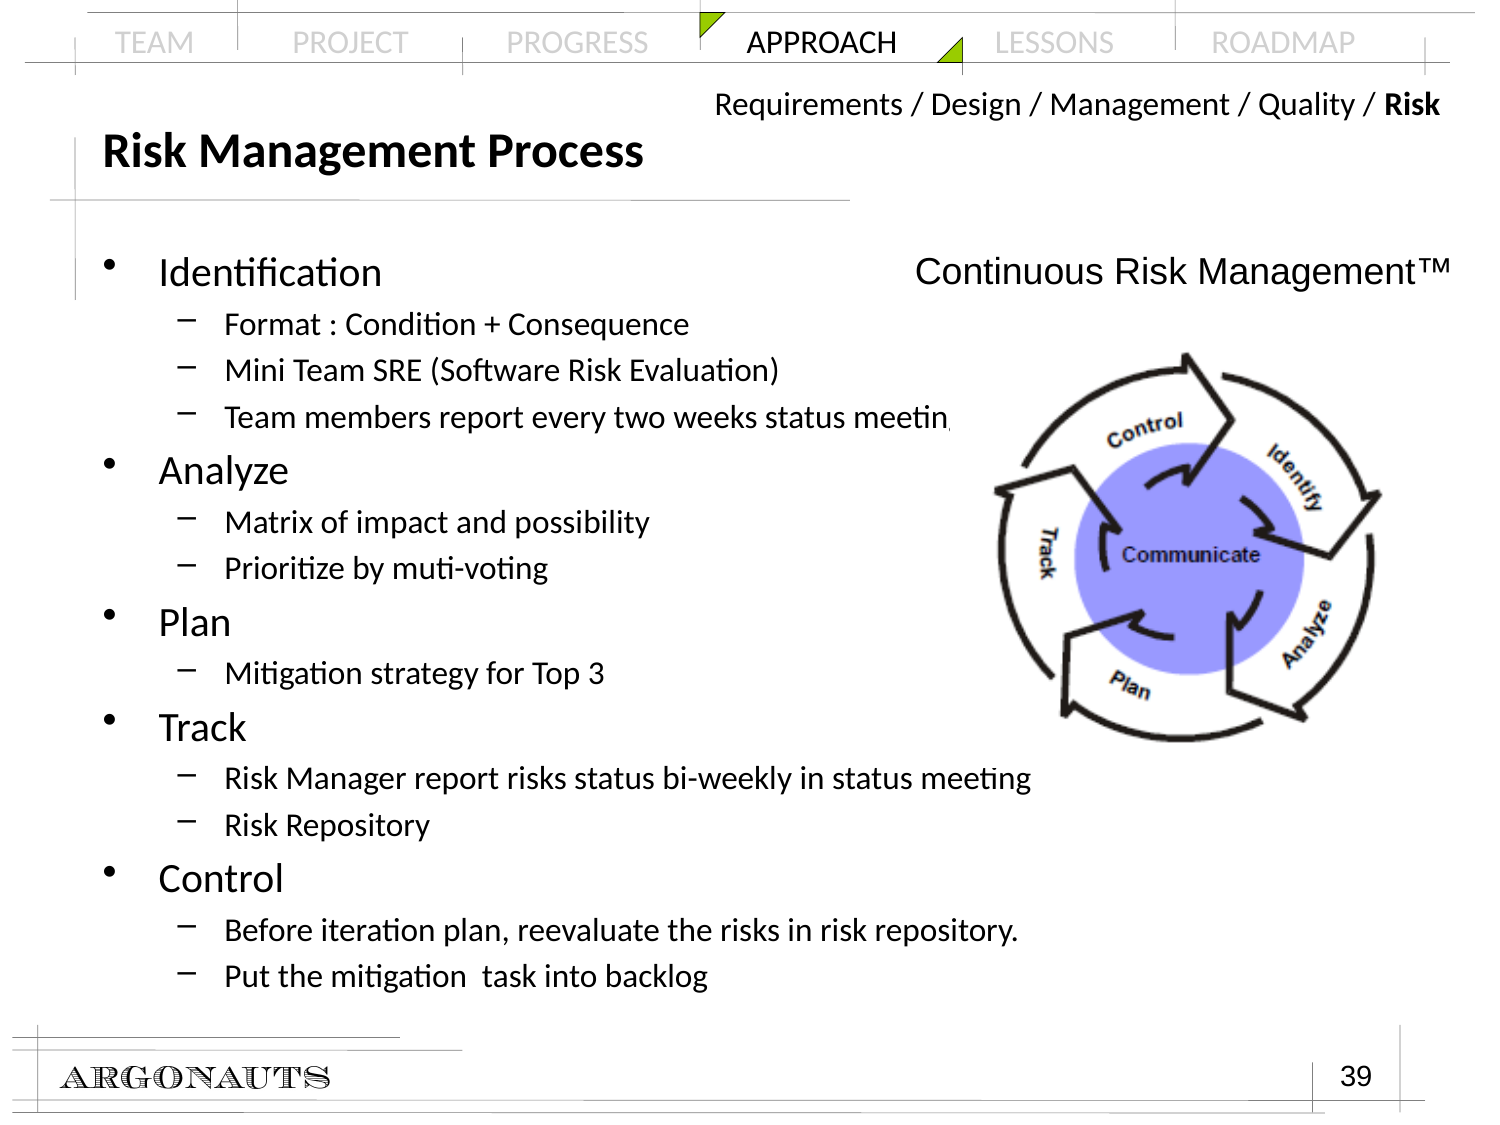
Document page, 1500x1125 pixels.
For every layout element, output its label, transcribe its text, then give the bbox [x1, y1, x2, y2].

picture [50, 1055, 350, 1099]
text_box Continuous Risk Management™ [900, 239, 1477, 300]
list Identification Format : Condition + Consequence Mini Team SRE (Software Risk Evaluation) Team members report every two weeks status meeting Analyze Matrix of impact and possibility Prioritize by muti-voting Plan Mitigation strategy for Top 3 Track Risk Manager report risks status bi-weekly in status meeting Risk Repository Control Before iteration plan, reevaluate the risks in risk repository. Put the mitigation task into backlog [87, 237, 1413, 913]
slide_number 39 [1074, 1050, 1388, 1125]
text_box Requirements / Design / Management / Quality / Risk [699, 74, 1463, 130]
picture [949, 324, 1440, 768]
title Risk Management Process [87, 103, 1413, 192]
